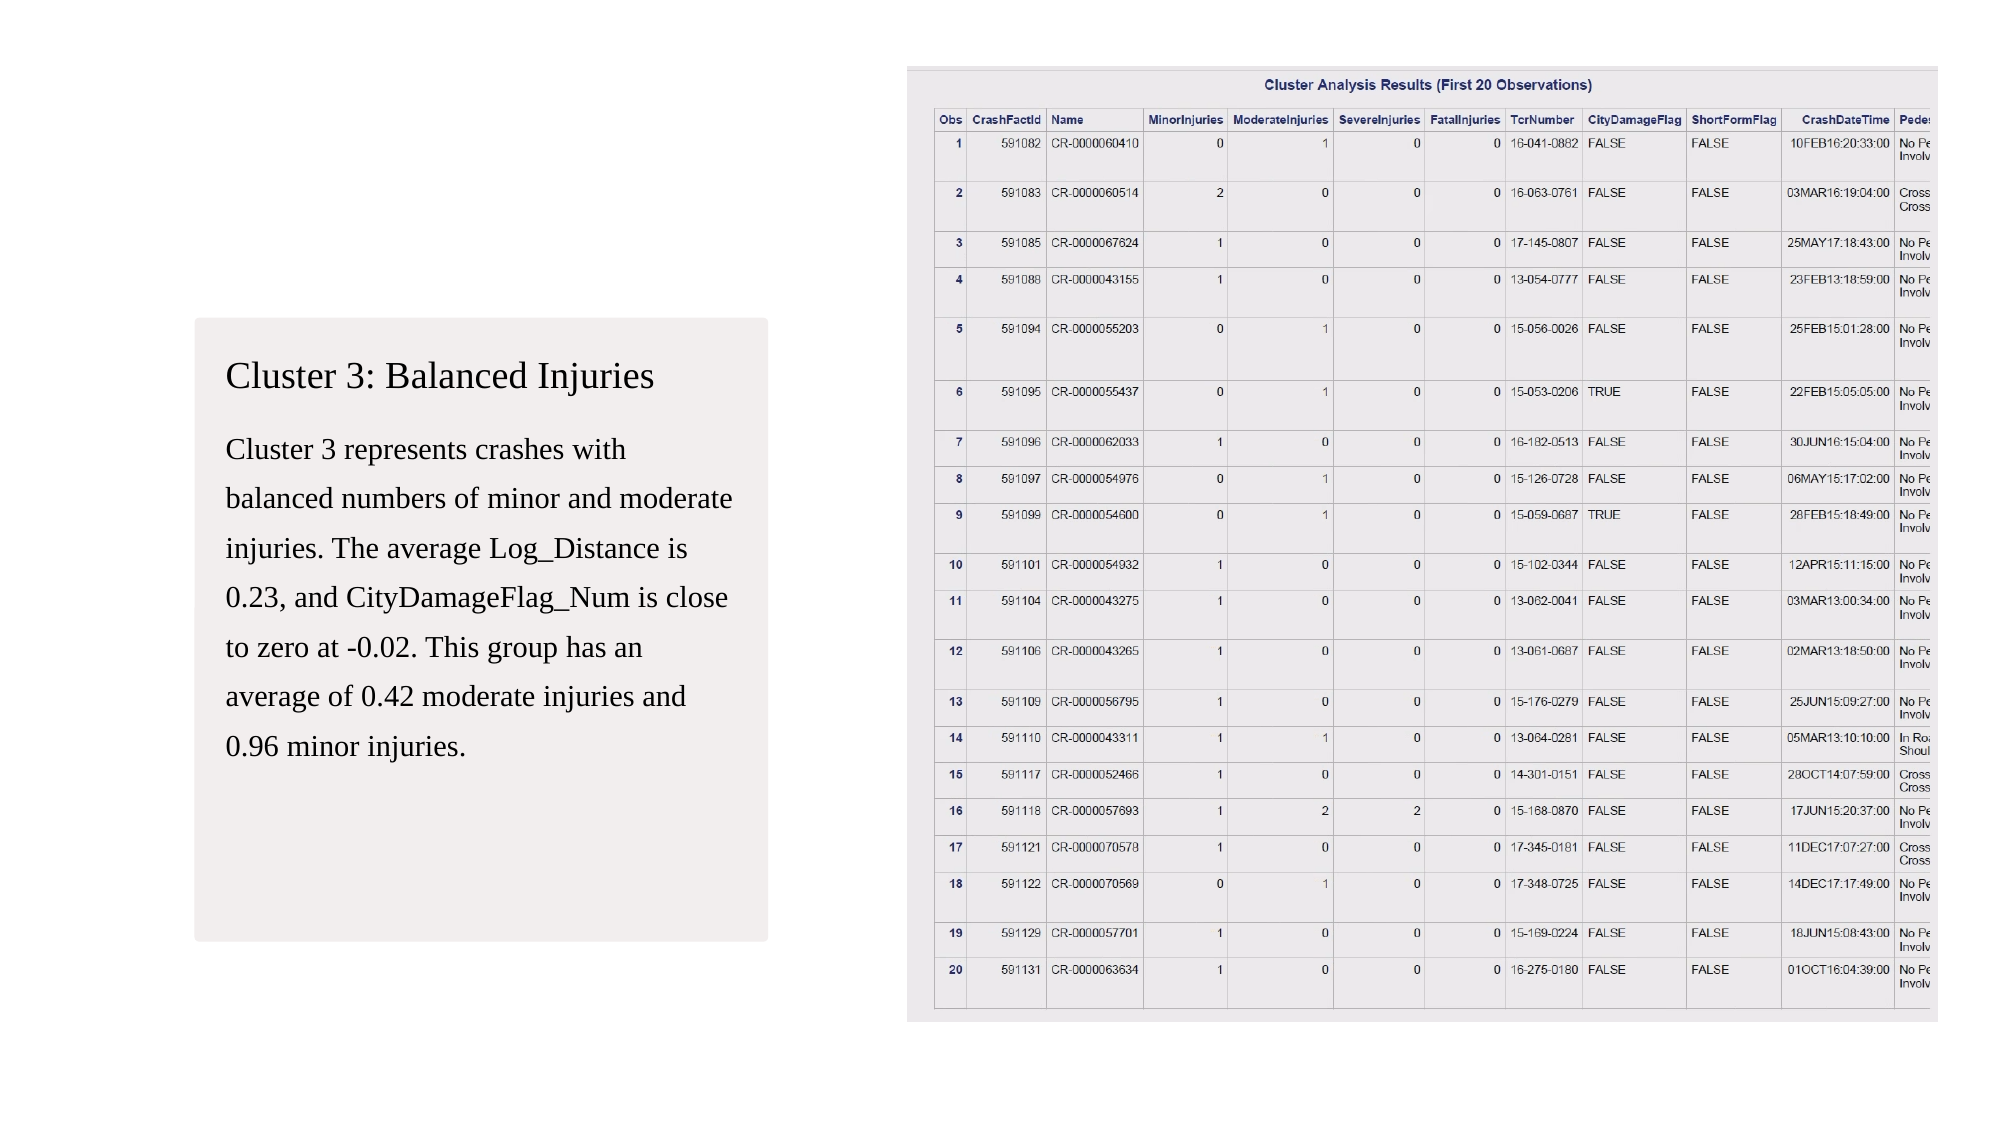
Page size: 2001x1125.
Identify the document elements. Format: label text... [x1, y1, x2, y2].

text_box Cluster 3: Balanced Injuries [225, 348, 665, 398]
text_box Cluster 3 represents crashes with balanced numbers of minor and moderate injuries. The average Log_Distance is 0.23, and CityDamageFlag_Num is close to zero at -0.02. This group has an average of 0.42 moderate injuries and 0.96 minor injuries. [225, 415, 738, 813]
text_box [194, 317, 769, 942]
picture [907, 65, 1939, 1023]
